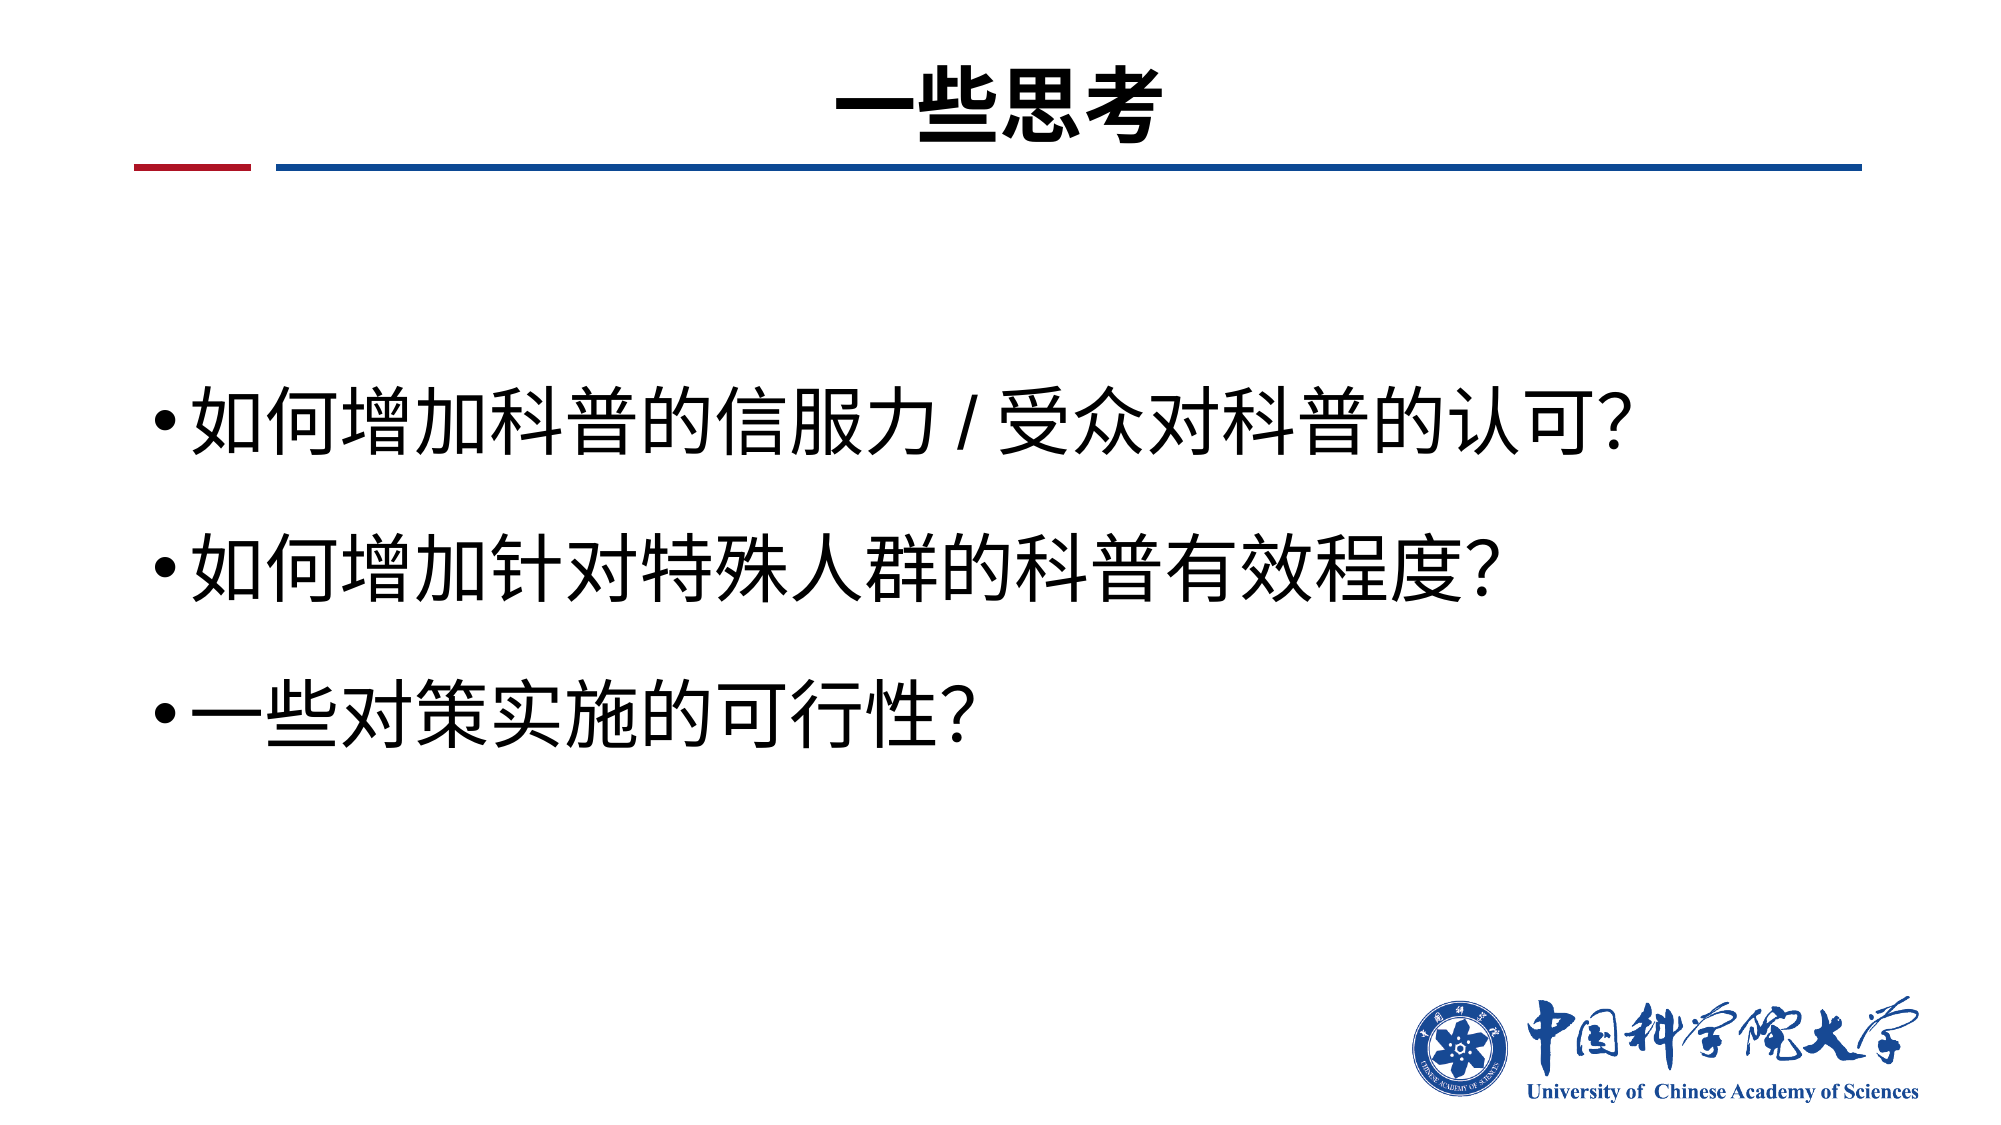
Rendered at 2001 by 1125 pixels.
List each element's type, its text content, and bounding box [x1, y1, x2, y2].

title 一些思考 [137, 0, 1863, 168]
list 如何增加科普的信服力/受众对科普的认可？ 如何增加针对特殊人群的科普有效程度？ 一些对策实施的可行性？ [137, 219, 1863, 1051]
picture [1412, 996, 1919, 1103]
